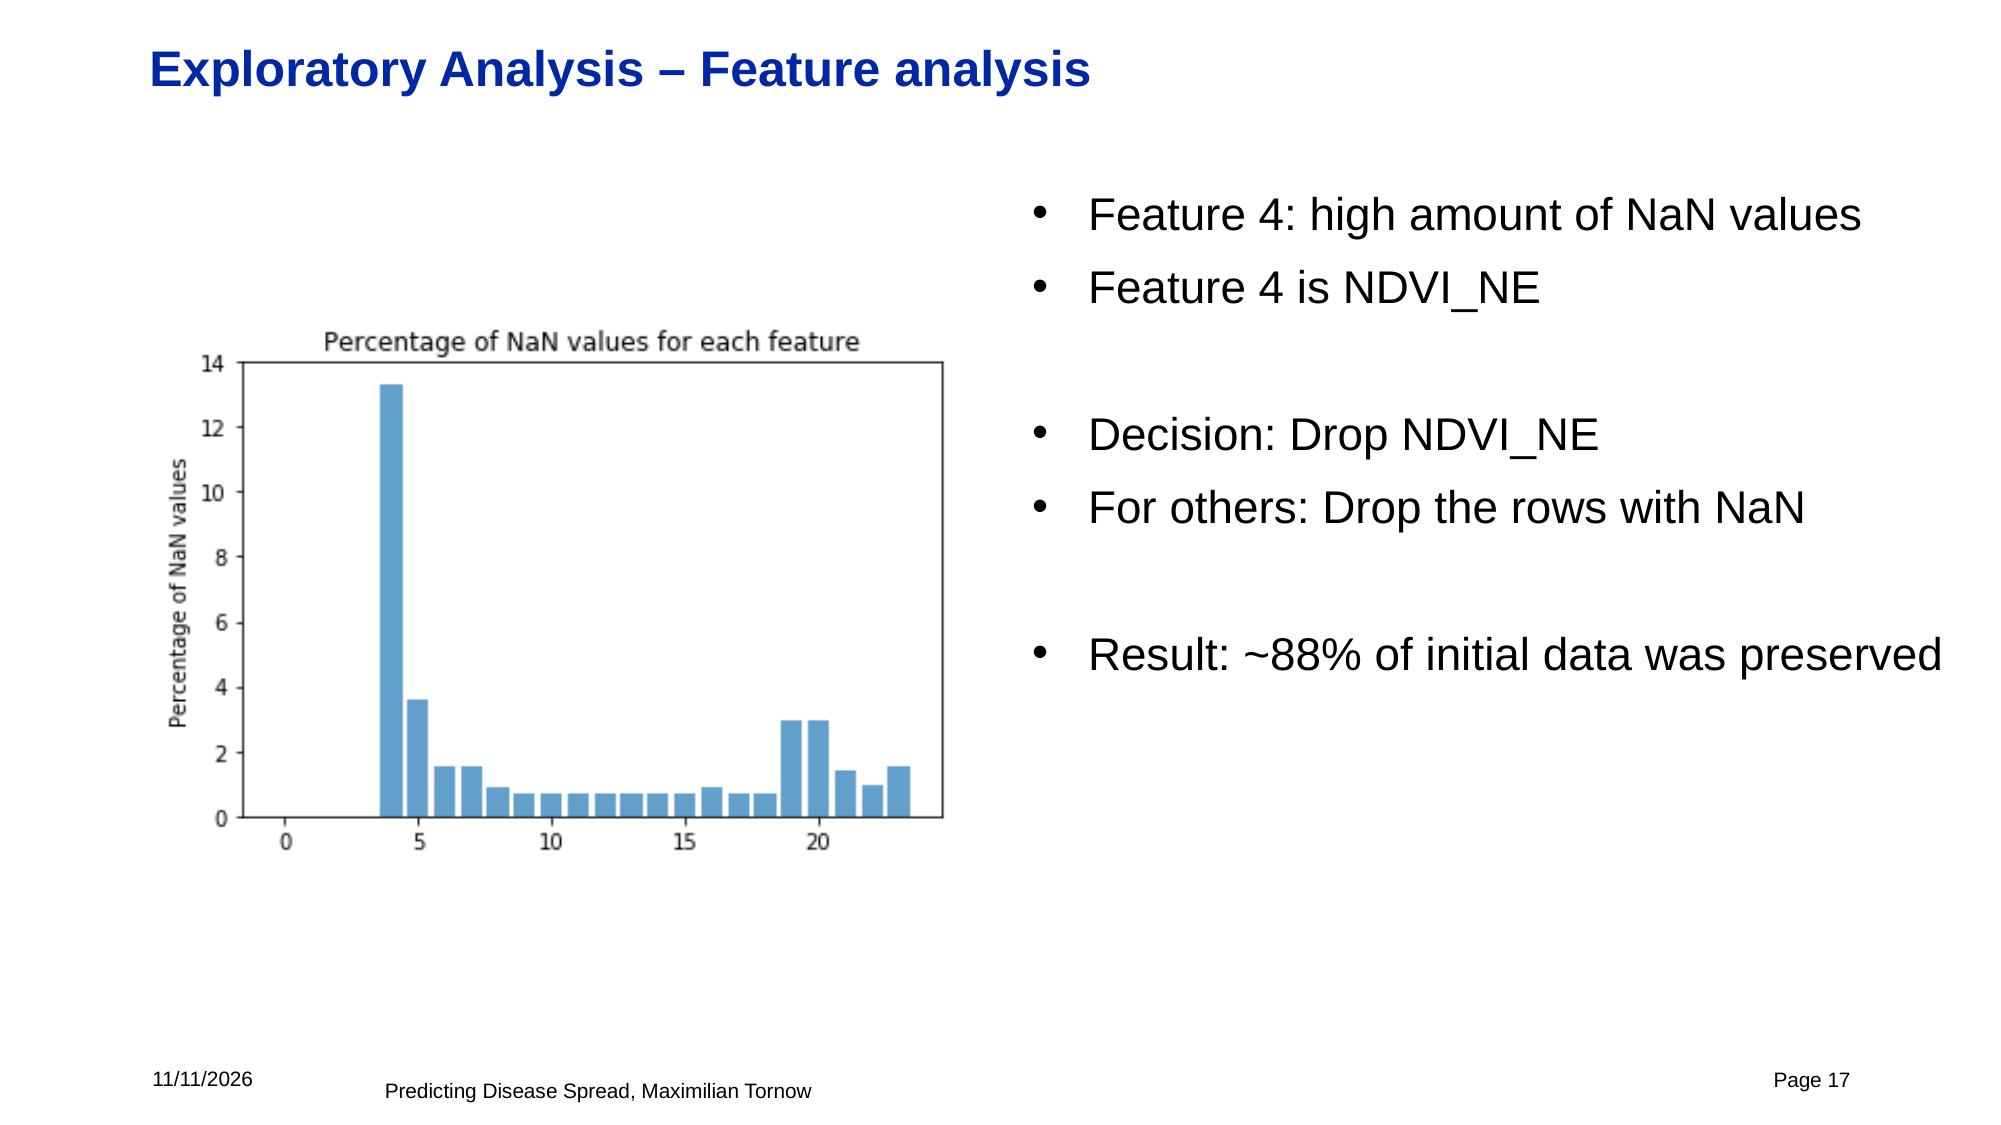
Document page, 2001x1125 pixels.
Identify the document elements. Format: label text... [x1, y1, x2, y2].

list Feature 4: high amount of NaN values Feature 4 is NDVI_NE Decision: Drop NDVI_NE For others: Drop the rows with NaN Result: ~88% of initial data was preserved [1031, 184, 1957, 1000]
title Exploratory Analysis – Feature analysis [149, 31, 1851, 132]
text_box Page 17 [1758, 1059, 1895, 1095]
text_box Predicting Disease Spread, Maximilian Tornow [369, 1070, 1520, 1106]
text_box 5/31/2018 [137, 1058, 343, 1094]
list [157, 316, 963, 868]
